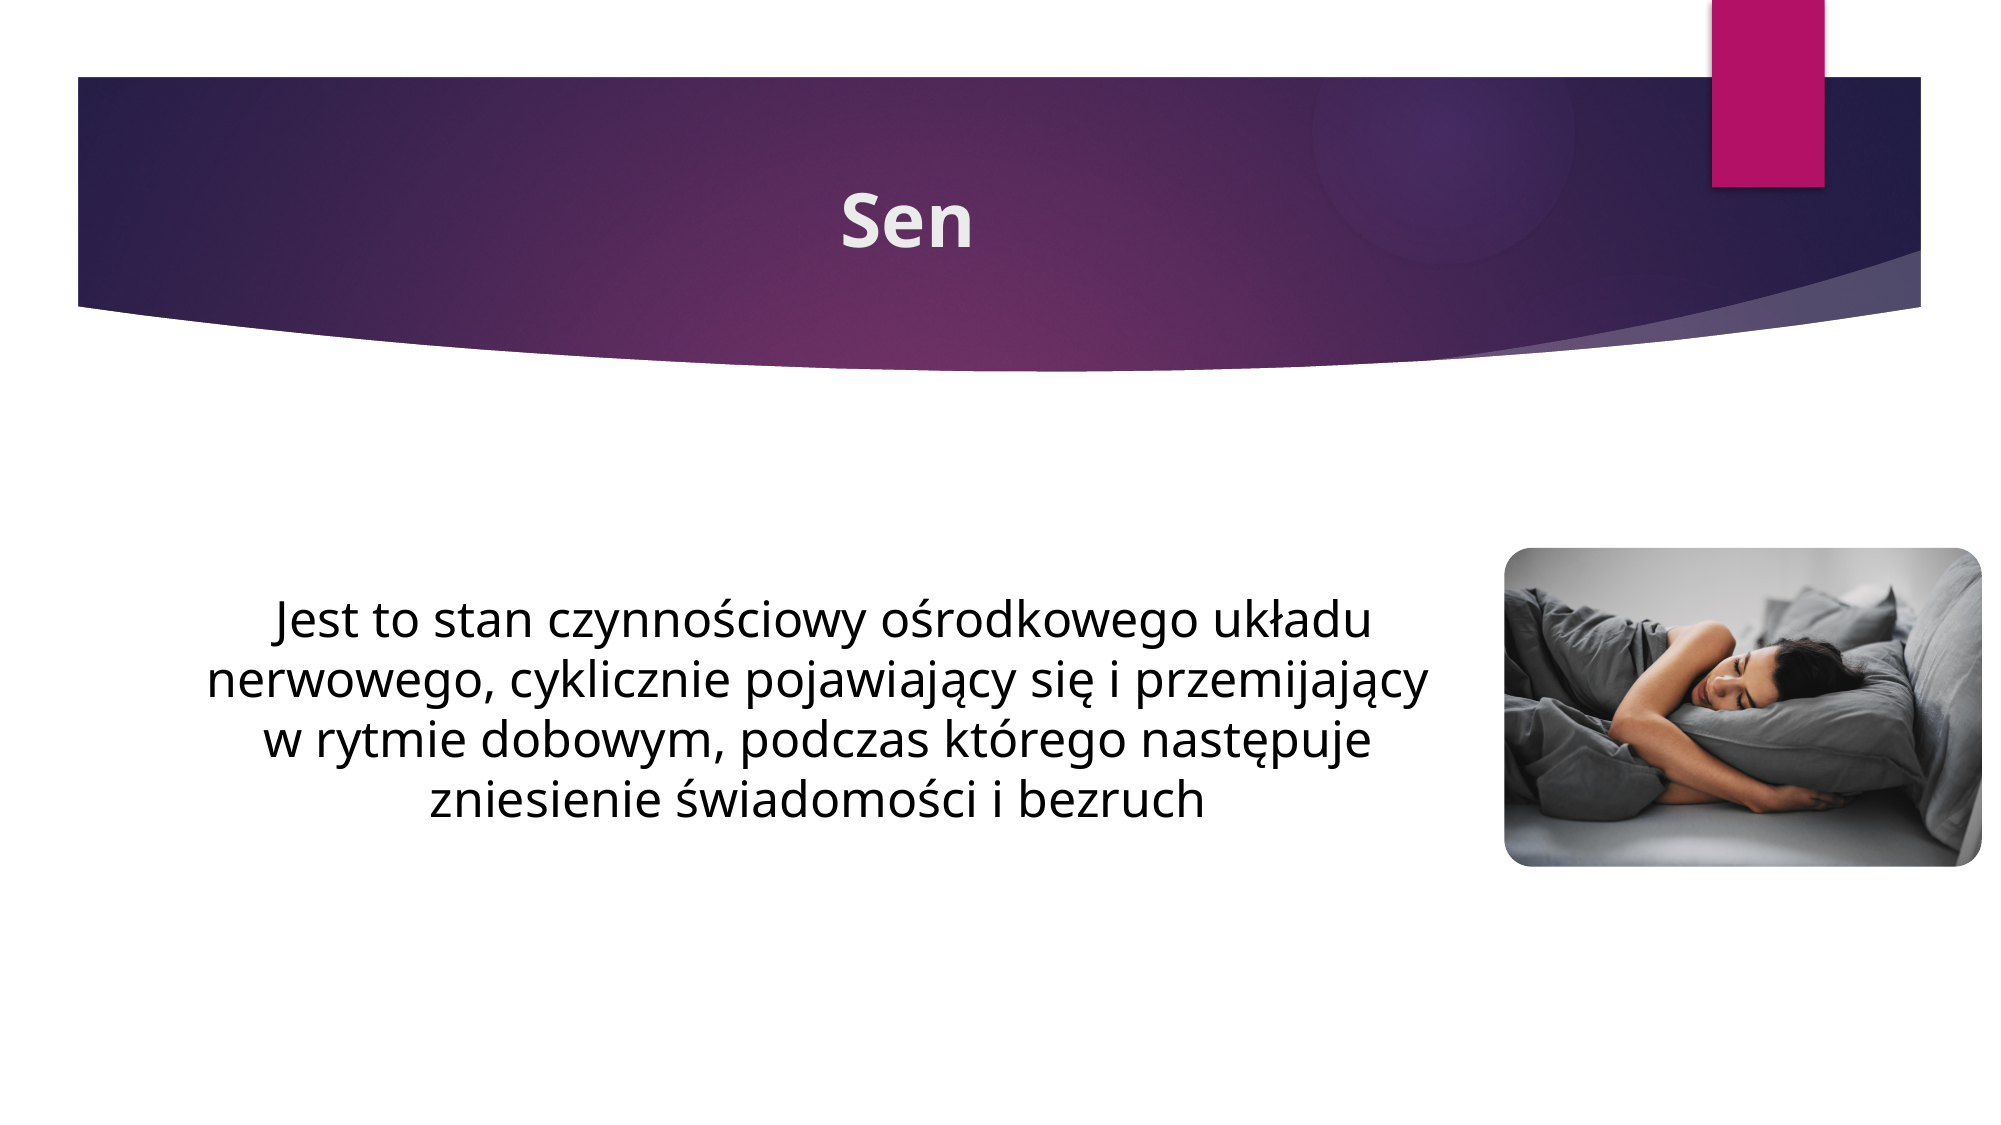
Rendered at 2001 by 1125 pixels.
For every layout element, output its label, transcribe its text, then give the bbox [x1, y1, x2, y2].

list Jest to stan czynnościowy ośrodkowego układu nerwowego, cyklicznie pojawiający się i przemijający w rytmie dobowym, podczas którego następuje zniesienie świadomości i bezruch [189, 427, 1447, 988]
picture [1504, 547, 1982, 867]
title Sen [189, 159, 1627, 276]
